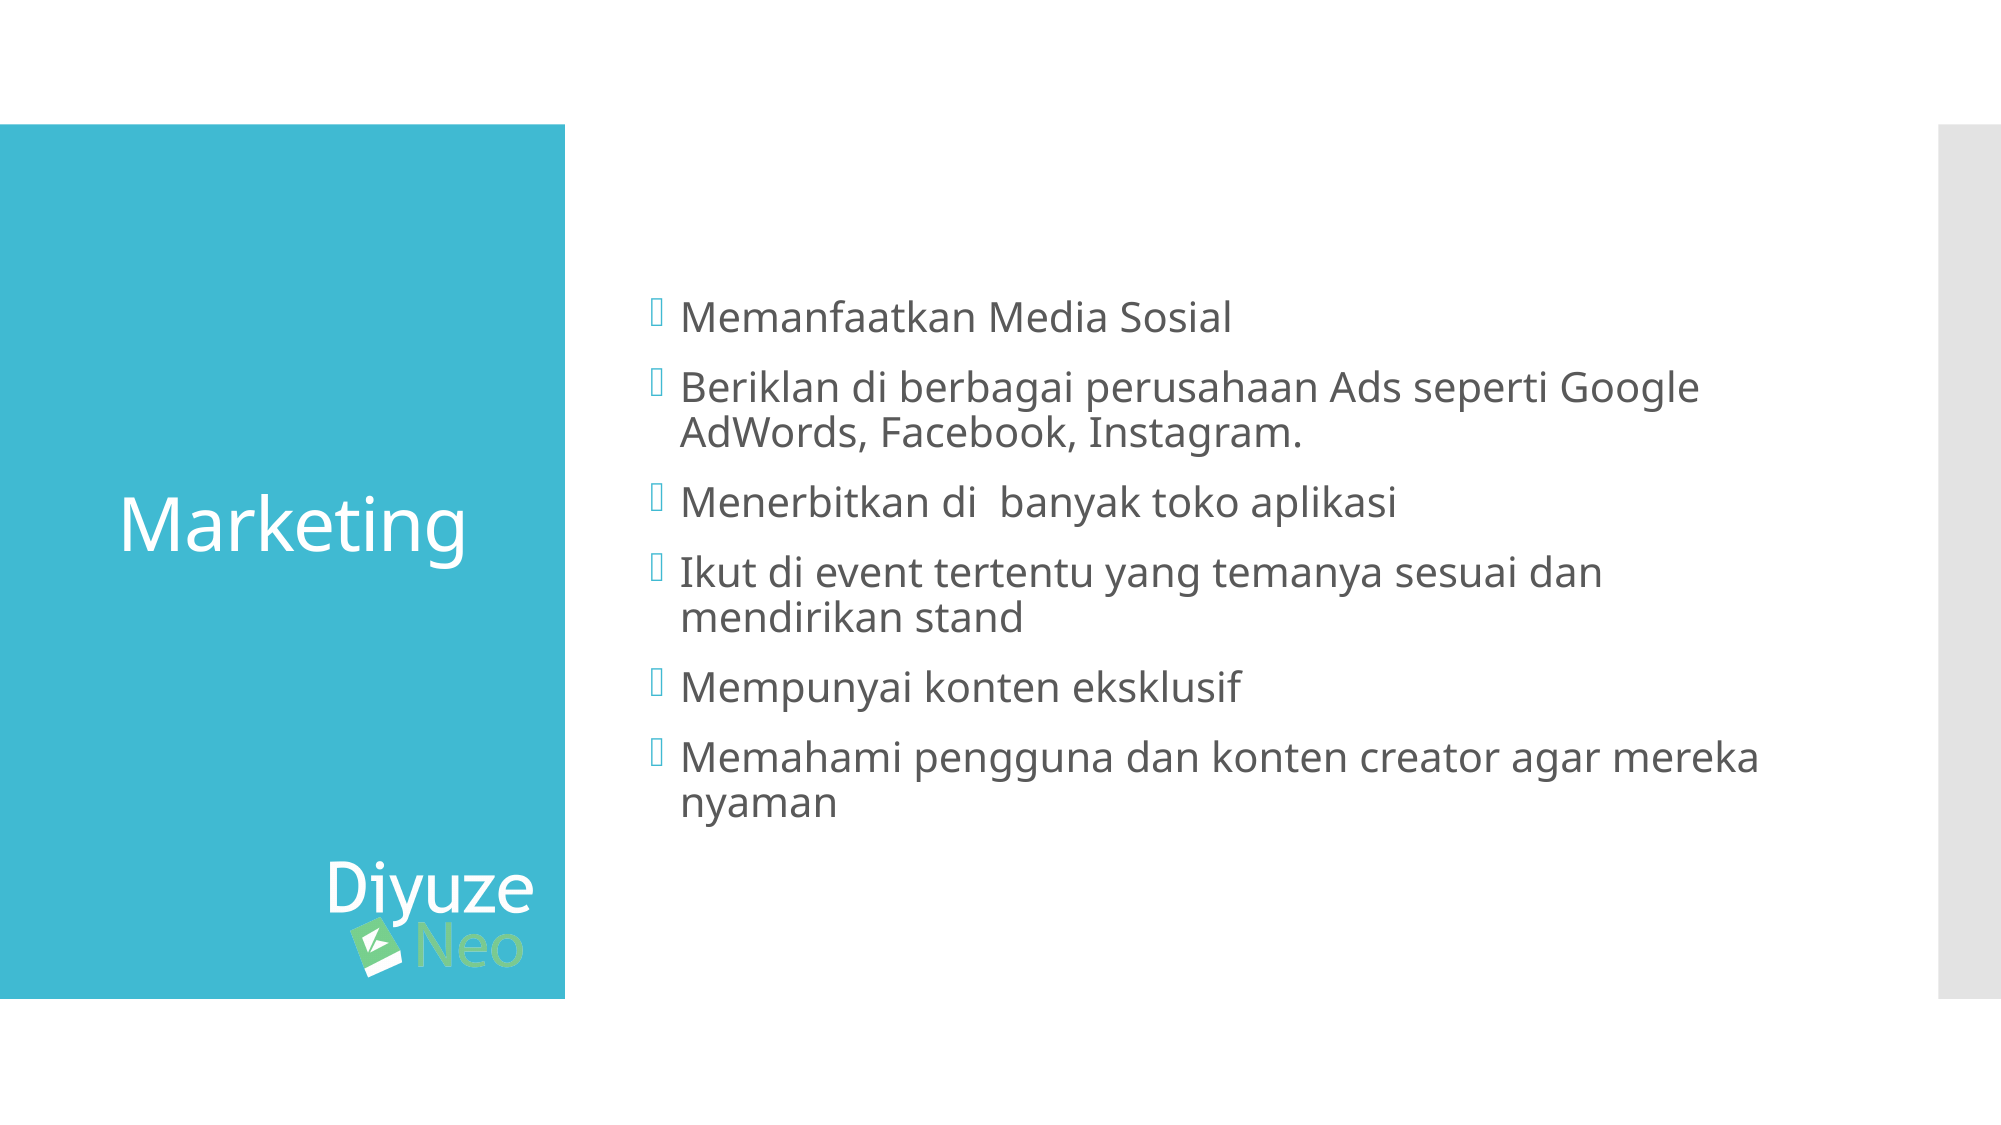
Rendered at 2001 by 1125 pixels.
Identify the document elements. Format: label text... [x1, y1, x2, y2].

title Marketing [102, 464, 510, 590]
picture [317, 856, 539, 982]
list Memanfaatkan Media Sosial Beriklan di berbagai perusahaan Ads seperti Google AdWords, Facebook, Instagram. Menerbitkan di banyak toko aplikasi Ikut di event tertentu yang temanya sesuai dan mendirikan stand Mempunyai konten eksklusif Memahami pengguna dan konten creator agar mereka nyaman [634, 141, 1835, 982]
